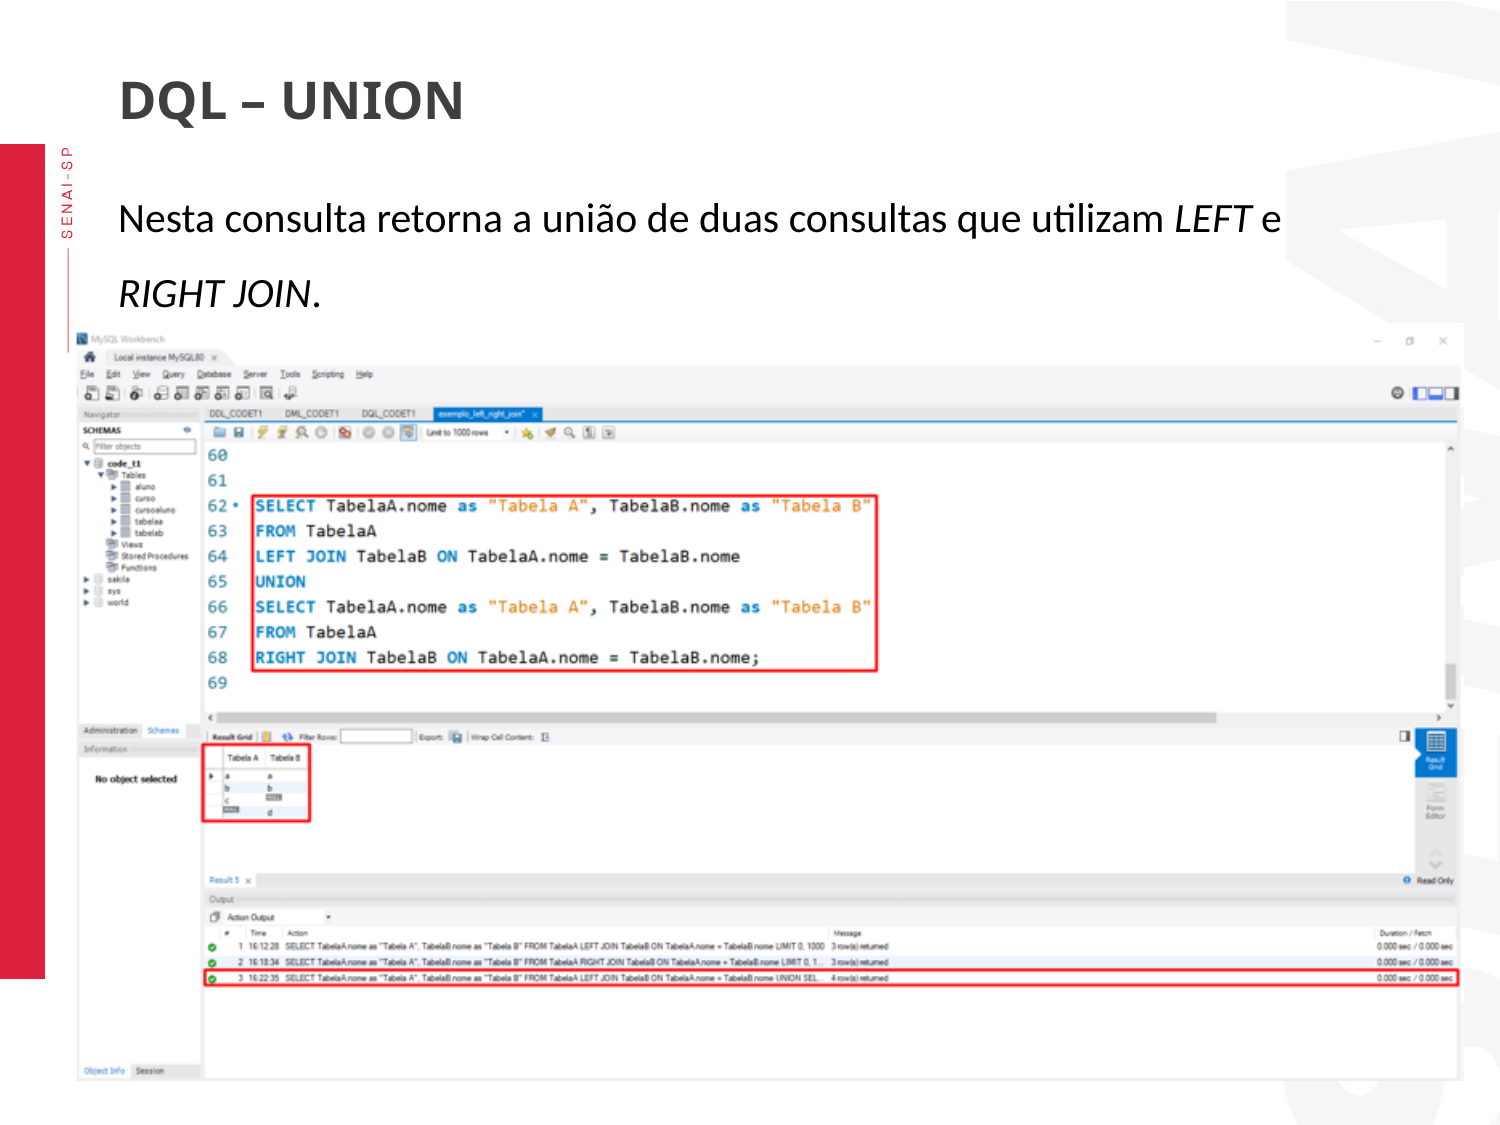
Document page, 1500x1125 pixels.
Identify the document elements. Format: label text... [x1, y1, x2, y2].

text_box Nesta consulta retorna a união de duas consultas que utilizam LEFT e RIGHT JOIN. [103, 158, 1397, 321]
picture [0, 0, 1500, 1125]
title DQL – UNION [103, 0, 1234, 158]
